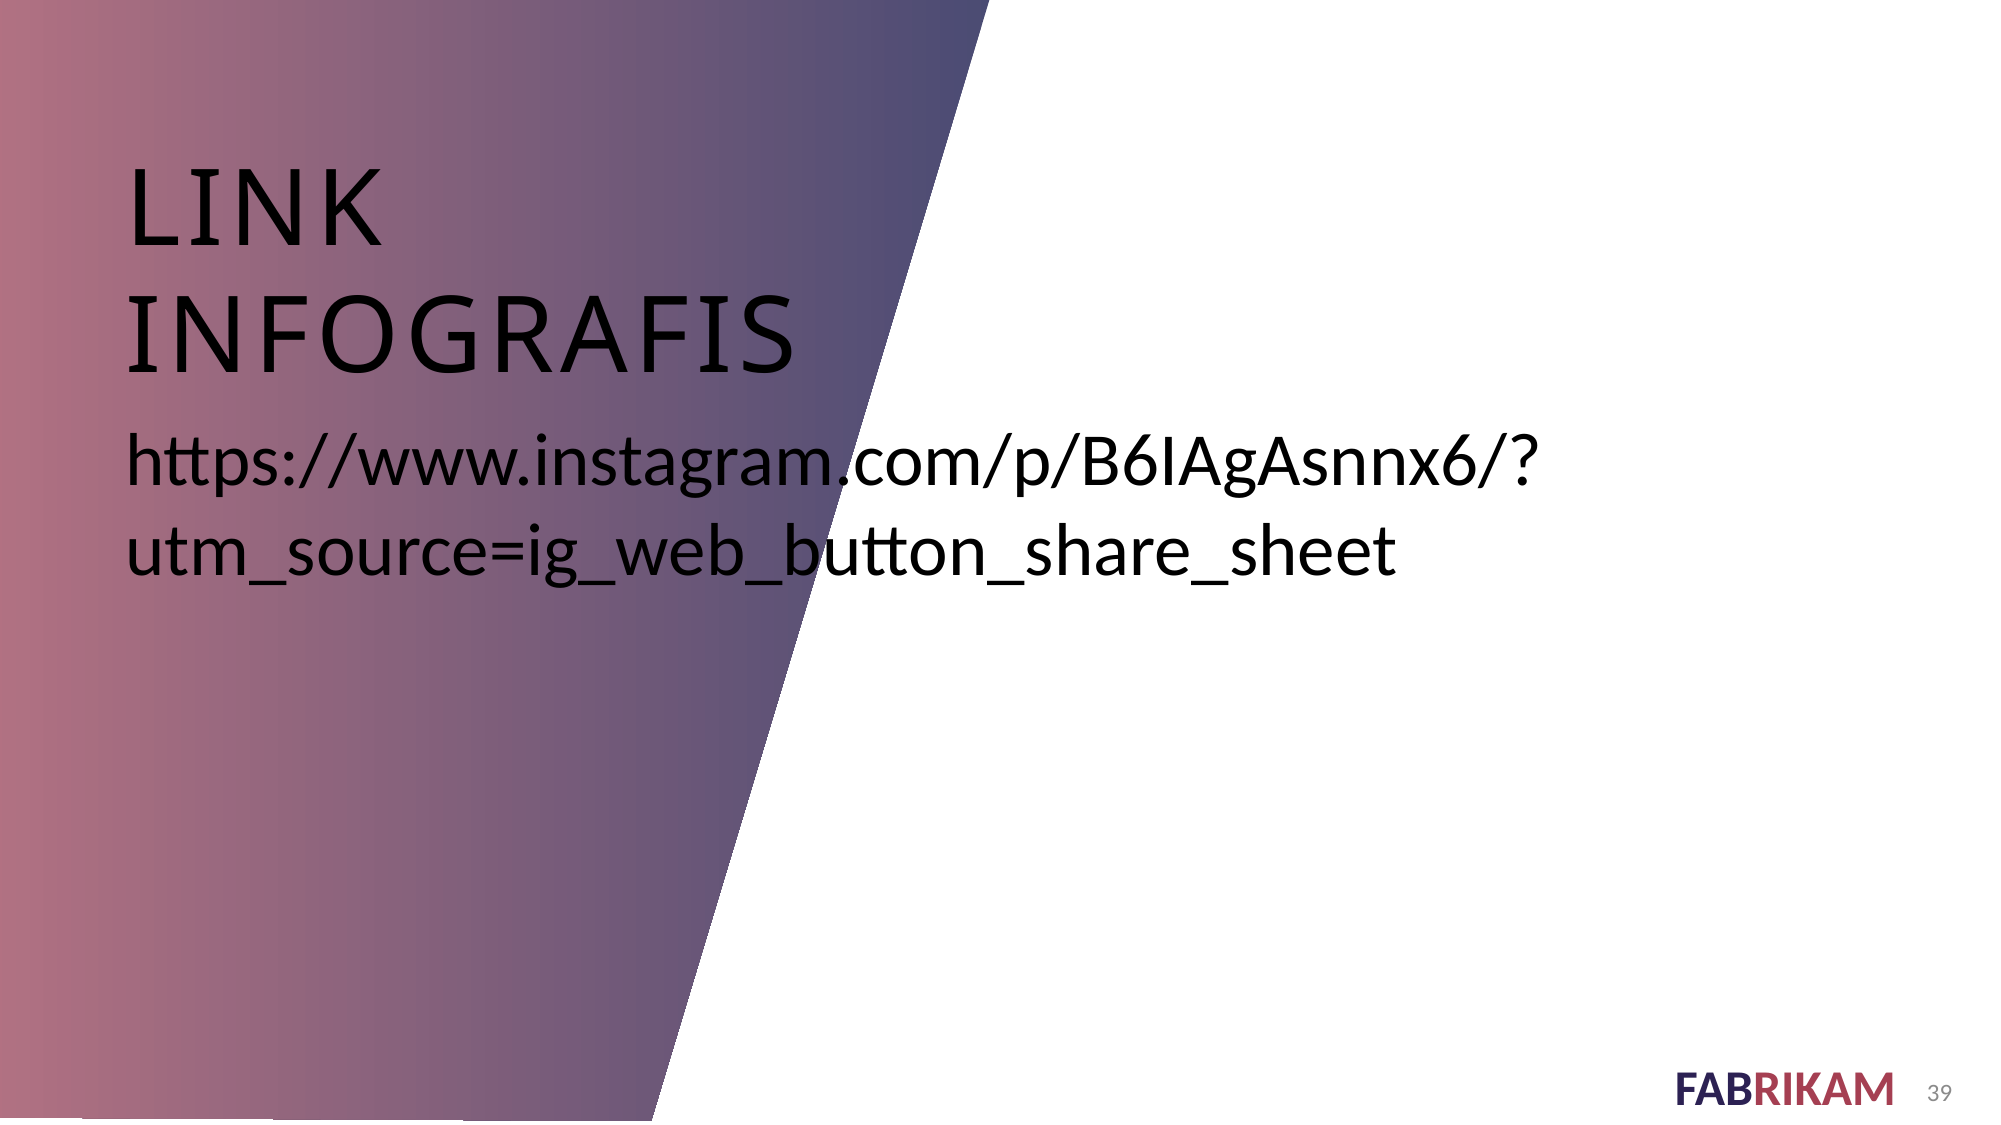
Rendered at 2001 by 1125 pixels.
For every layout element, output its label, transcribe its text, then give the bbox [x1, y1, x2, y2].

text_box [0, 0, 991, 1123]
slide_number 39 [1894, 1061, 1968, 1121]
title Link Infografis [110, 130, 972, 403]
text_box https://www.instagram.com/p/B6IAgAsnnx6/?utm_source=ig_web_button_share_sheet [110, 403, 1845, 599]
